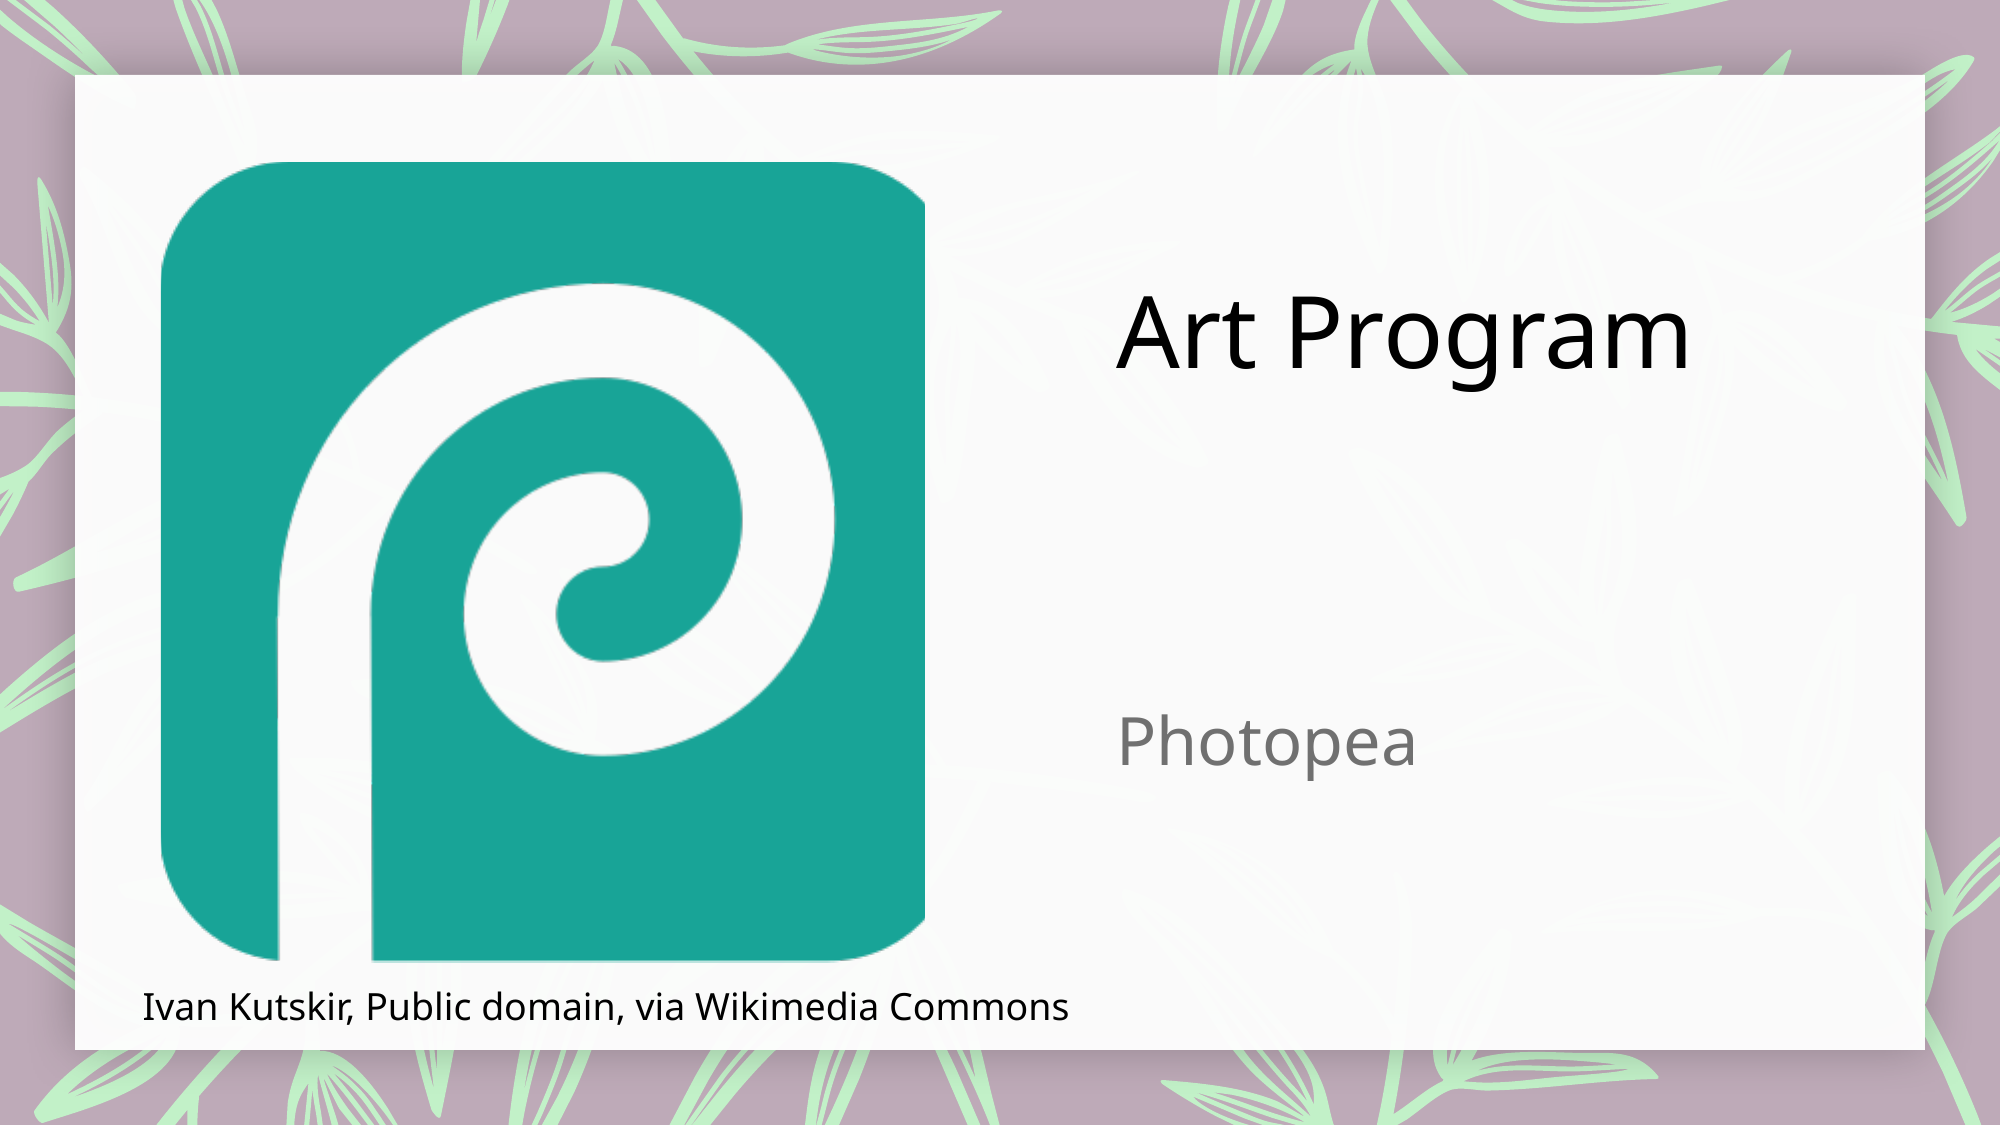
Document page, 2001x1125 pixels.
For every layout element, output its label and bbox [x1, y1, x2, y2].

list [160, 161, 926, 964]
text_box [0, 0, 2000, 1125]
